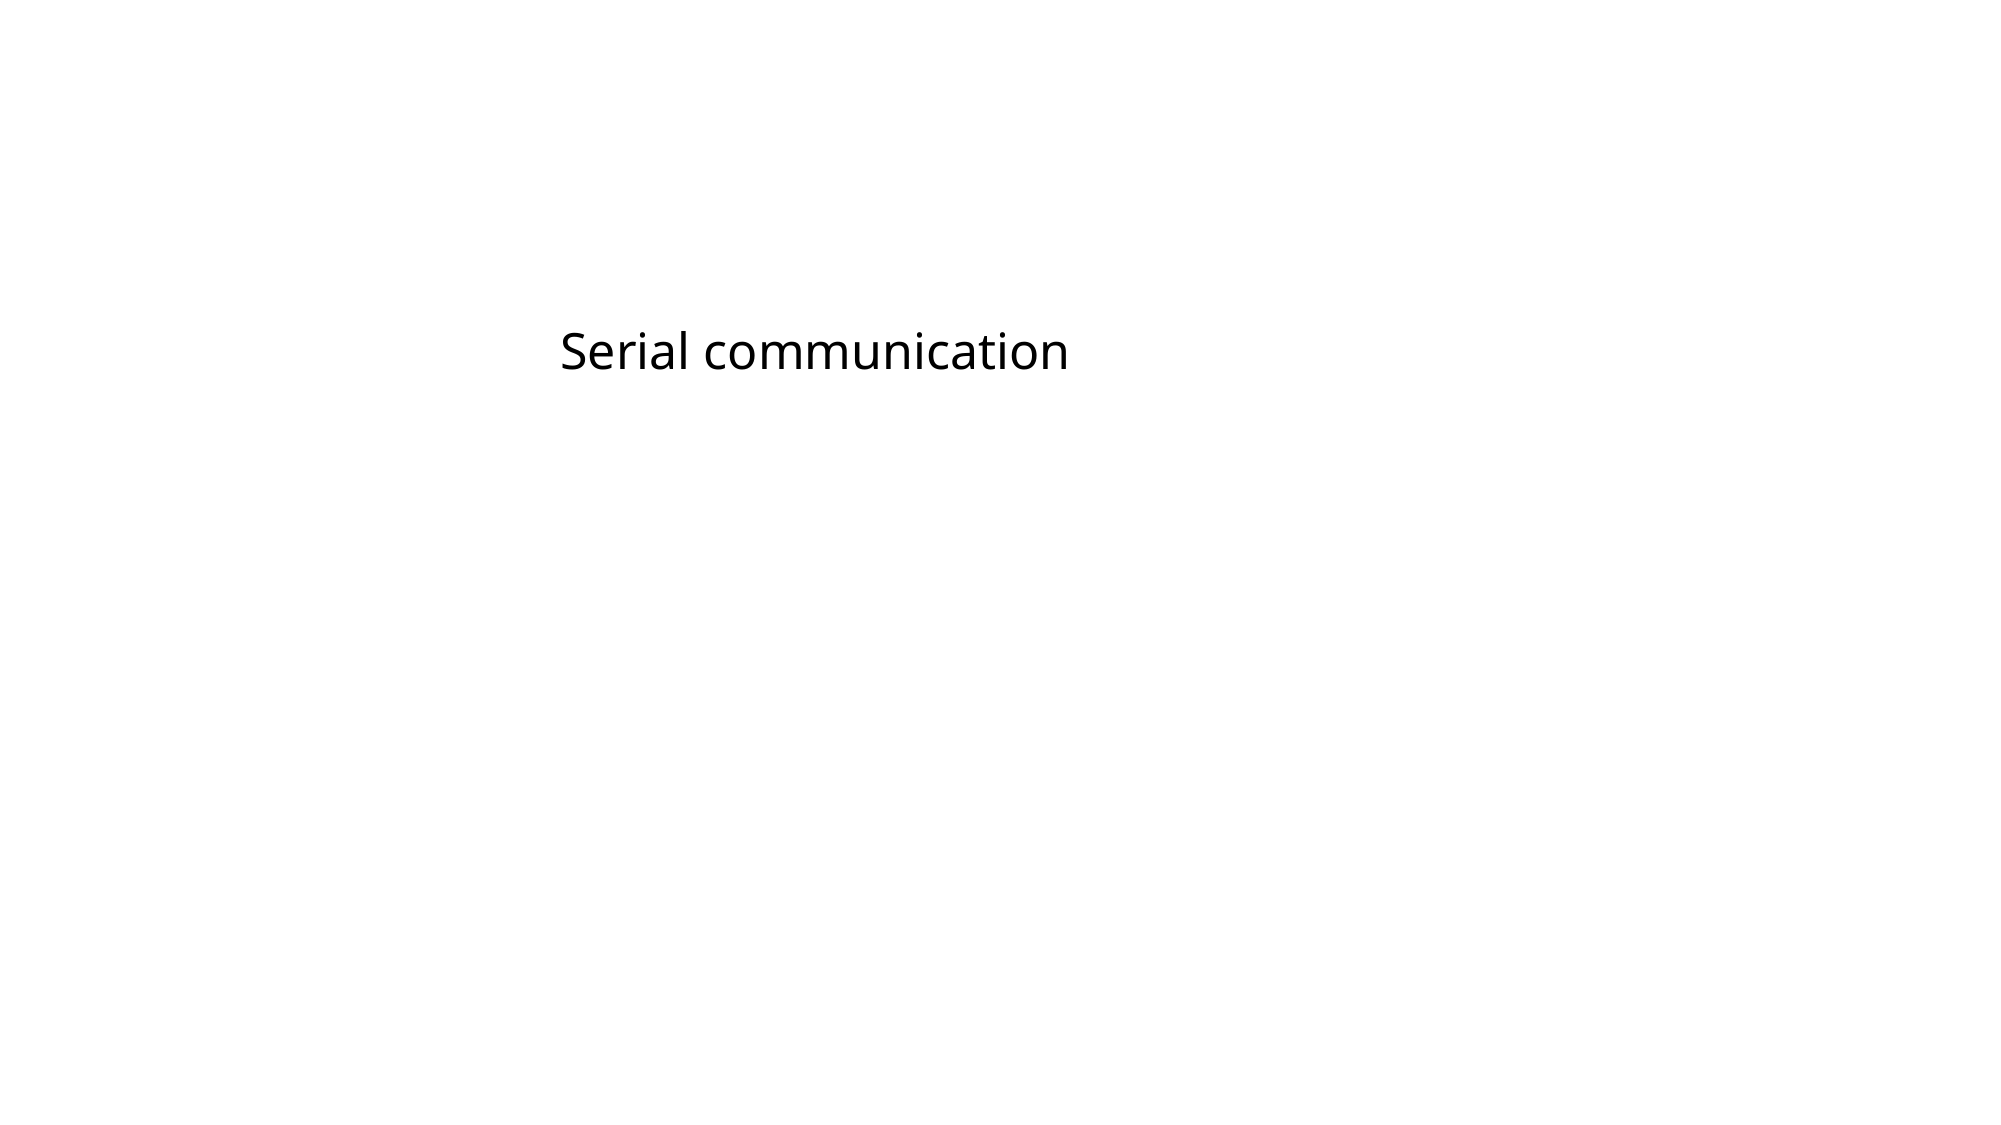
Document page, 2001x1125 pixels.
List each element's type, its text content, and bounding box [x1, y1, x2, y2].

text_box Serial communication [545, 312, 1086, 387]
